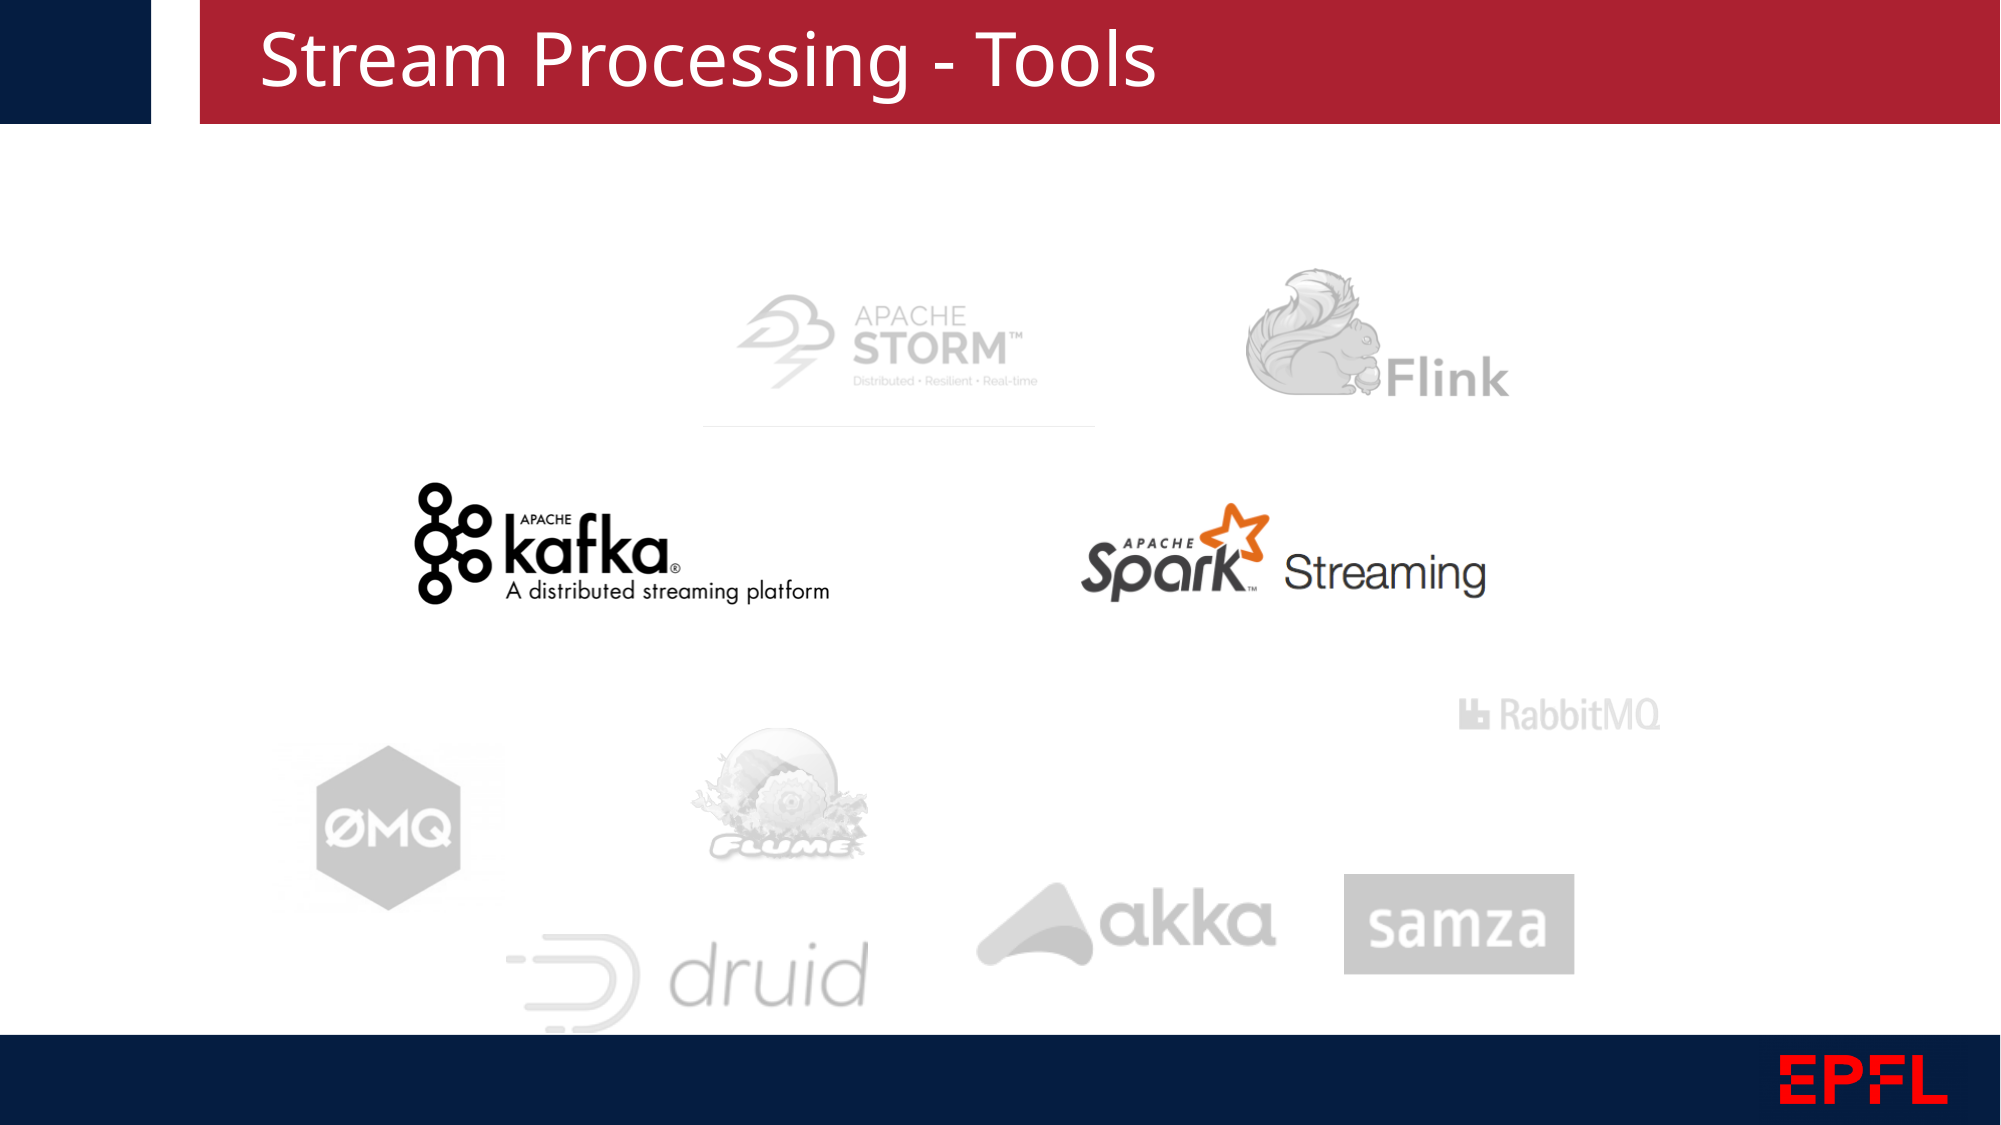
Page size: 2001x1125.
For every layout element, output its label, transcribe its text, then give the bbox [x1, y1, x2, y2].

picture [690, 705, 868, 883]
picture [1344, 874, 1575, 975]
picture [272, 743, 505, 913]
picture [962, 858, 1286, 991]
picture [703, 273, 1095, 427]
picture [1074, 494, 1498, 616]
picture [1459, 664, 1660, 765]
picture [1759, 1034, 1968, 1125]
picture [413, 480, 832, 606]
picture [1246, 262, 1511, 401]
title Stream Processing - Tools [200, 0, 2000, 124]
picture [506, 934, 868, 1033]
